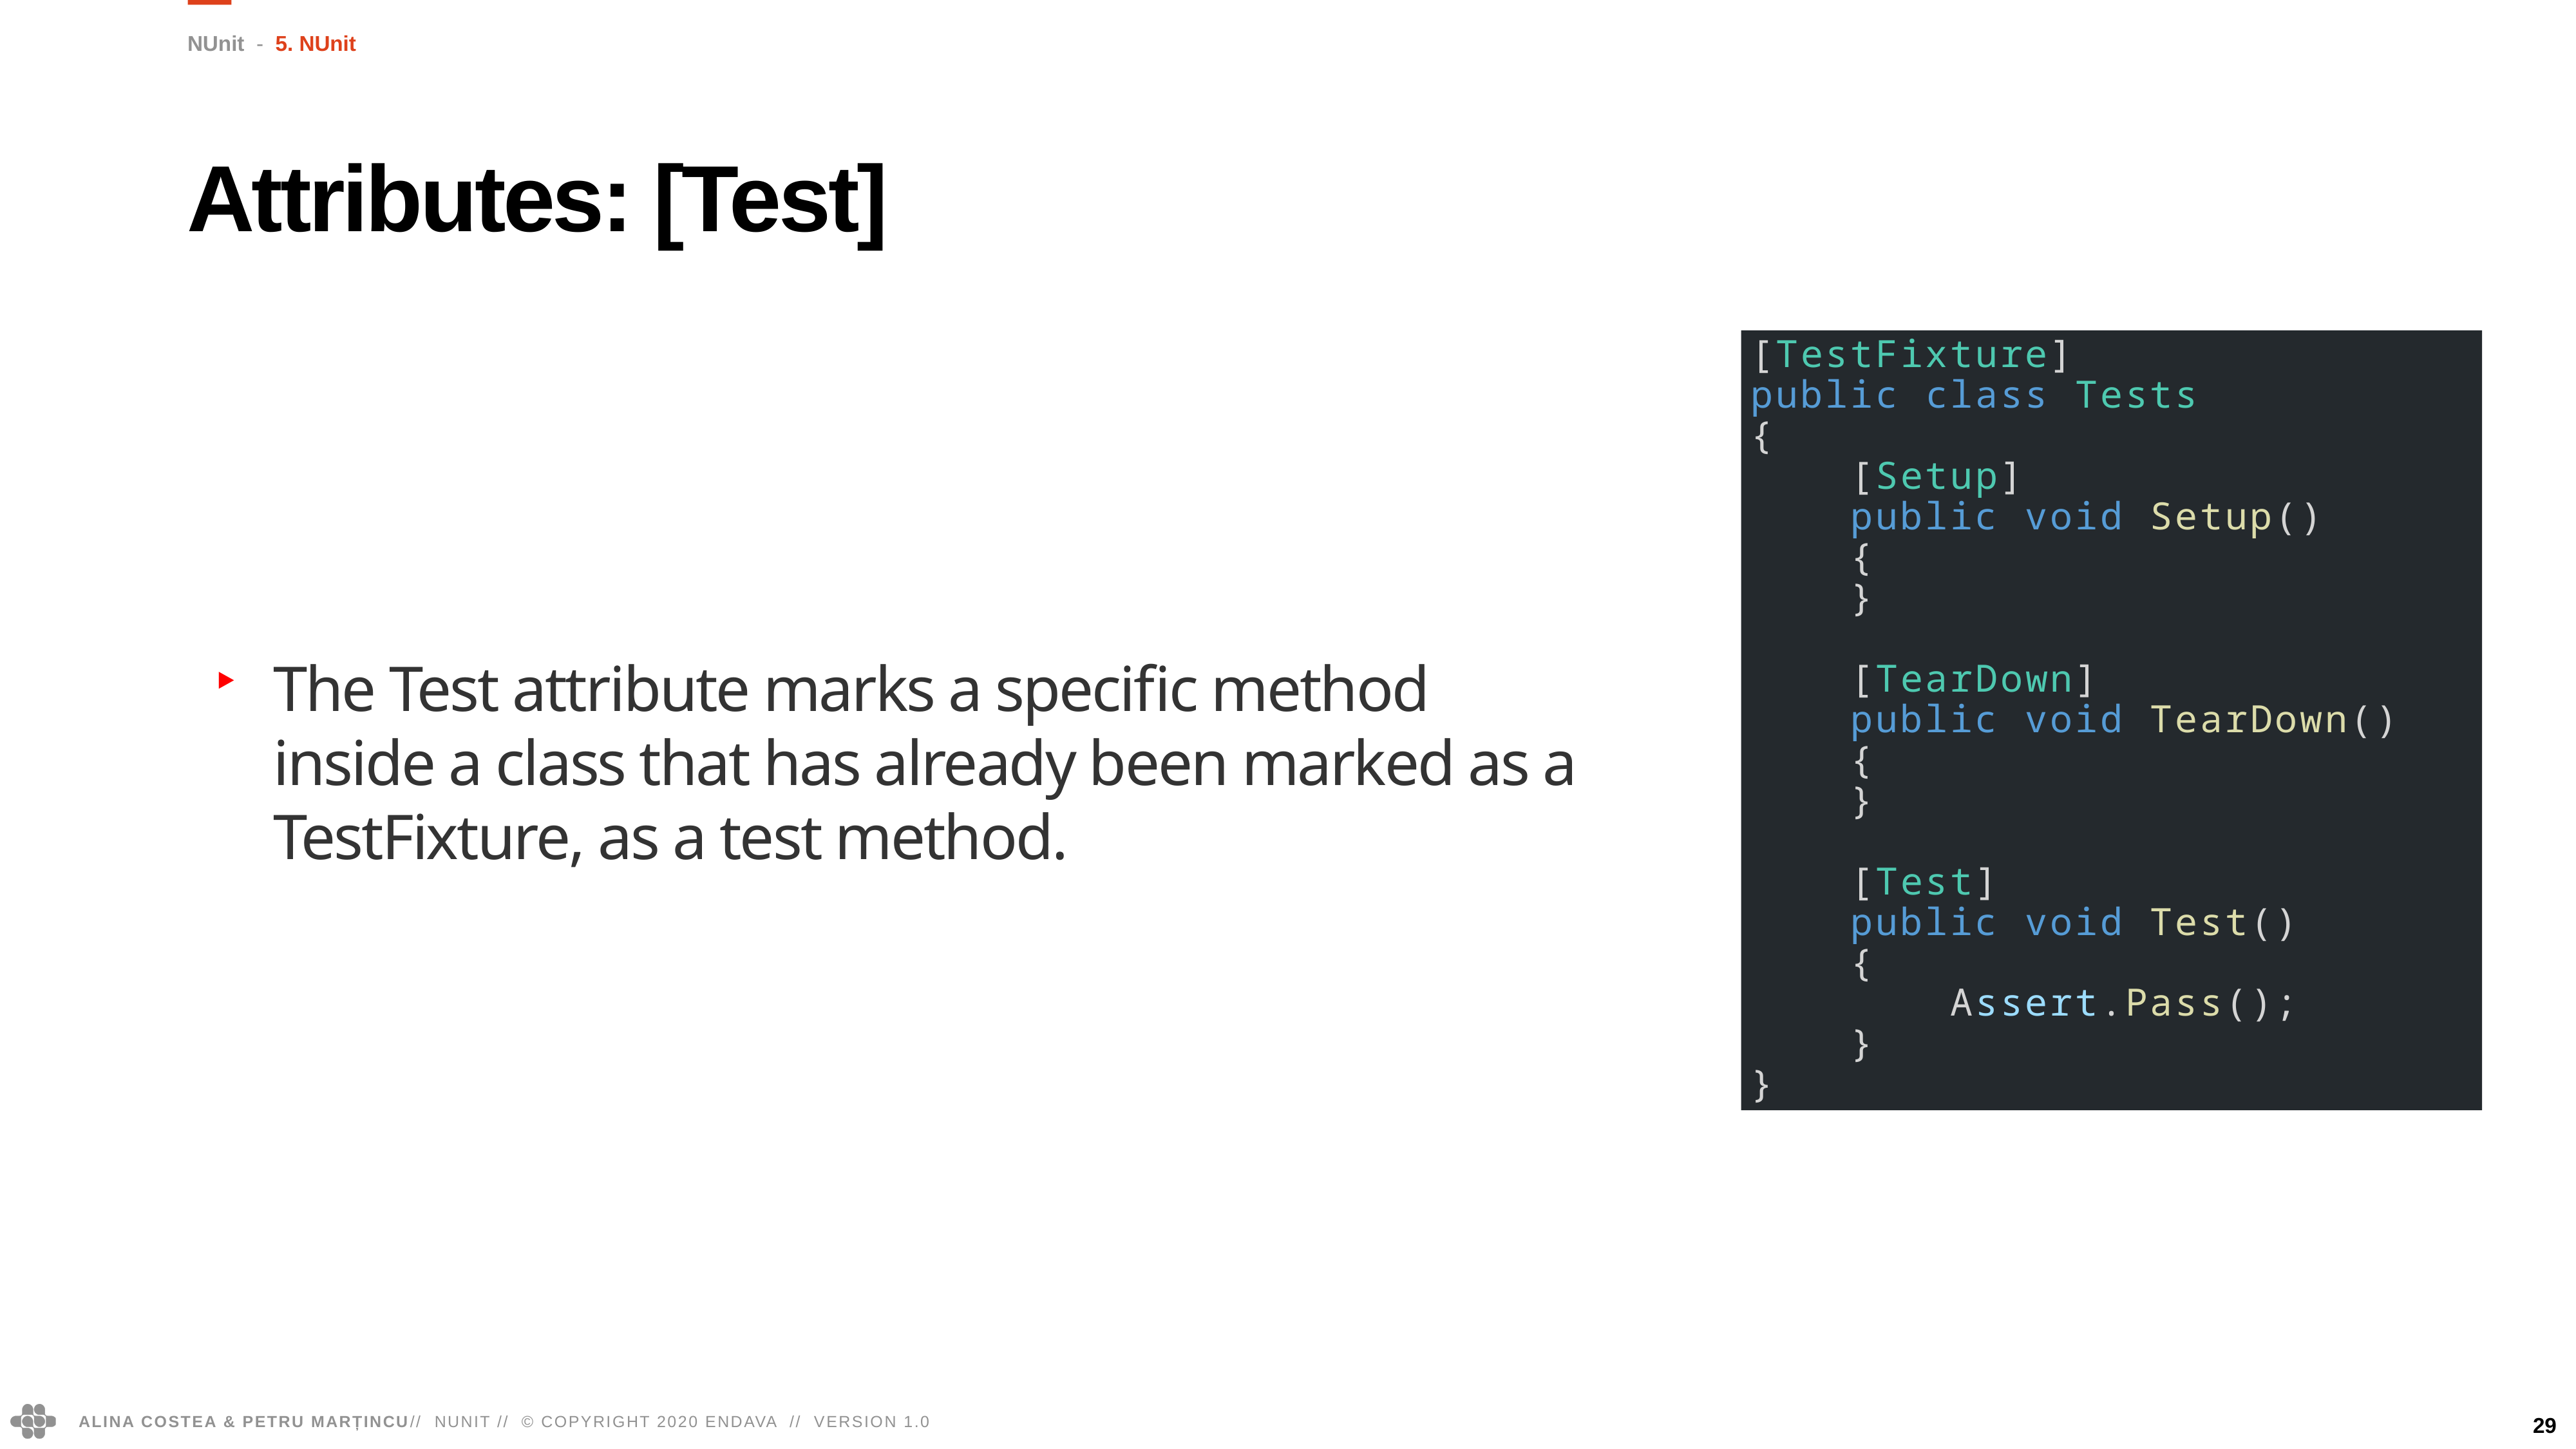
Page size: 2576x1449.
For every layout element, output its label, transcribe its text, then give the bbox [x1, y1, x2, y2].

slide_number 29 [2523, 1403, 2565, 1445]
text_box Attributes: [Test] [181, 120, 1633, 256]
text_box The Test attribute marks a specific method inside a class that has already been marked as a TestFixture, as a test method. [204, 642, 1610, 880]
text_box [TestFixture] public class Tests { [Setup] public void Setup() { } [TearDown] public void TearDown() { } [Test] public void Test() { Assert.Pass(); } } [1741, 330, 2483, 1110]
list NUnit - 5. NUnit [179, 21, 367, 64]
